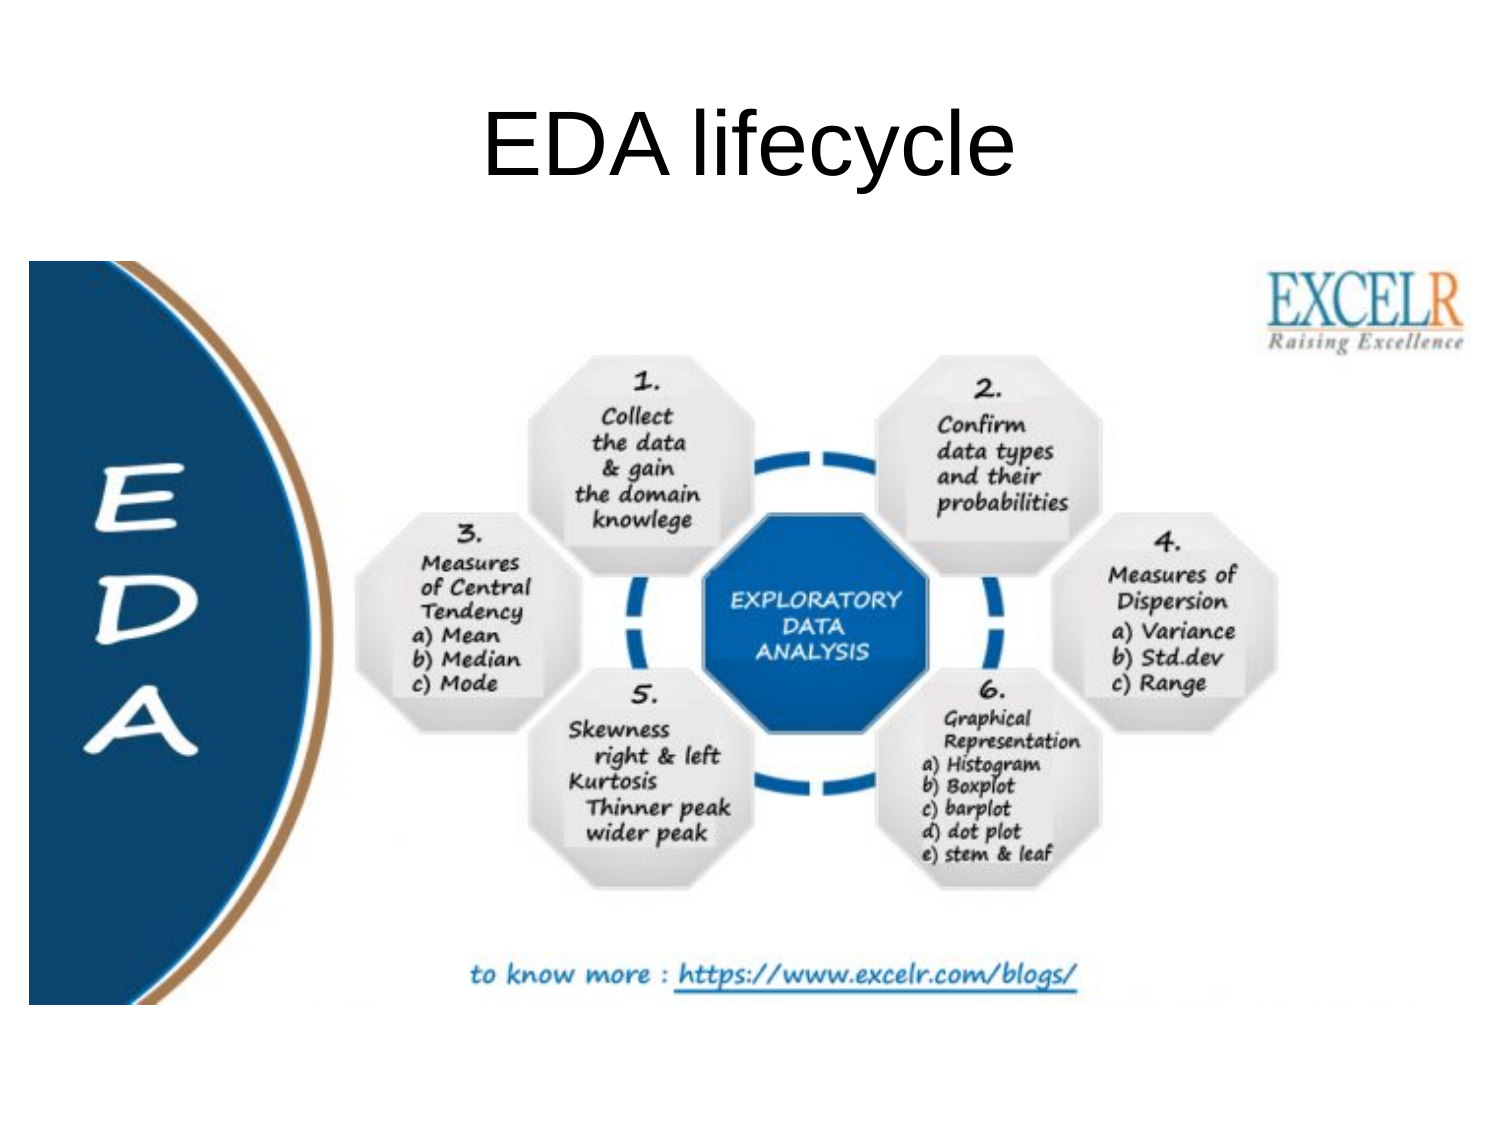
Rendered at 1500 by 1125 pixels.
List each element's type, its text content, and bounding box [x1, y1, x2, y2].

title EDA lifecycle [75, 45, 1425, 233]
picture [28, 261, 1472, 1006]
